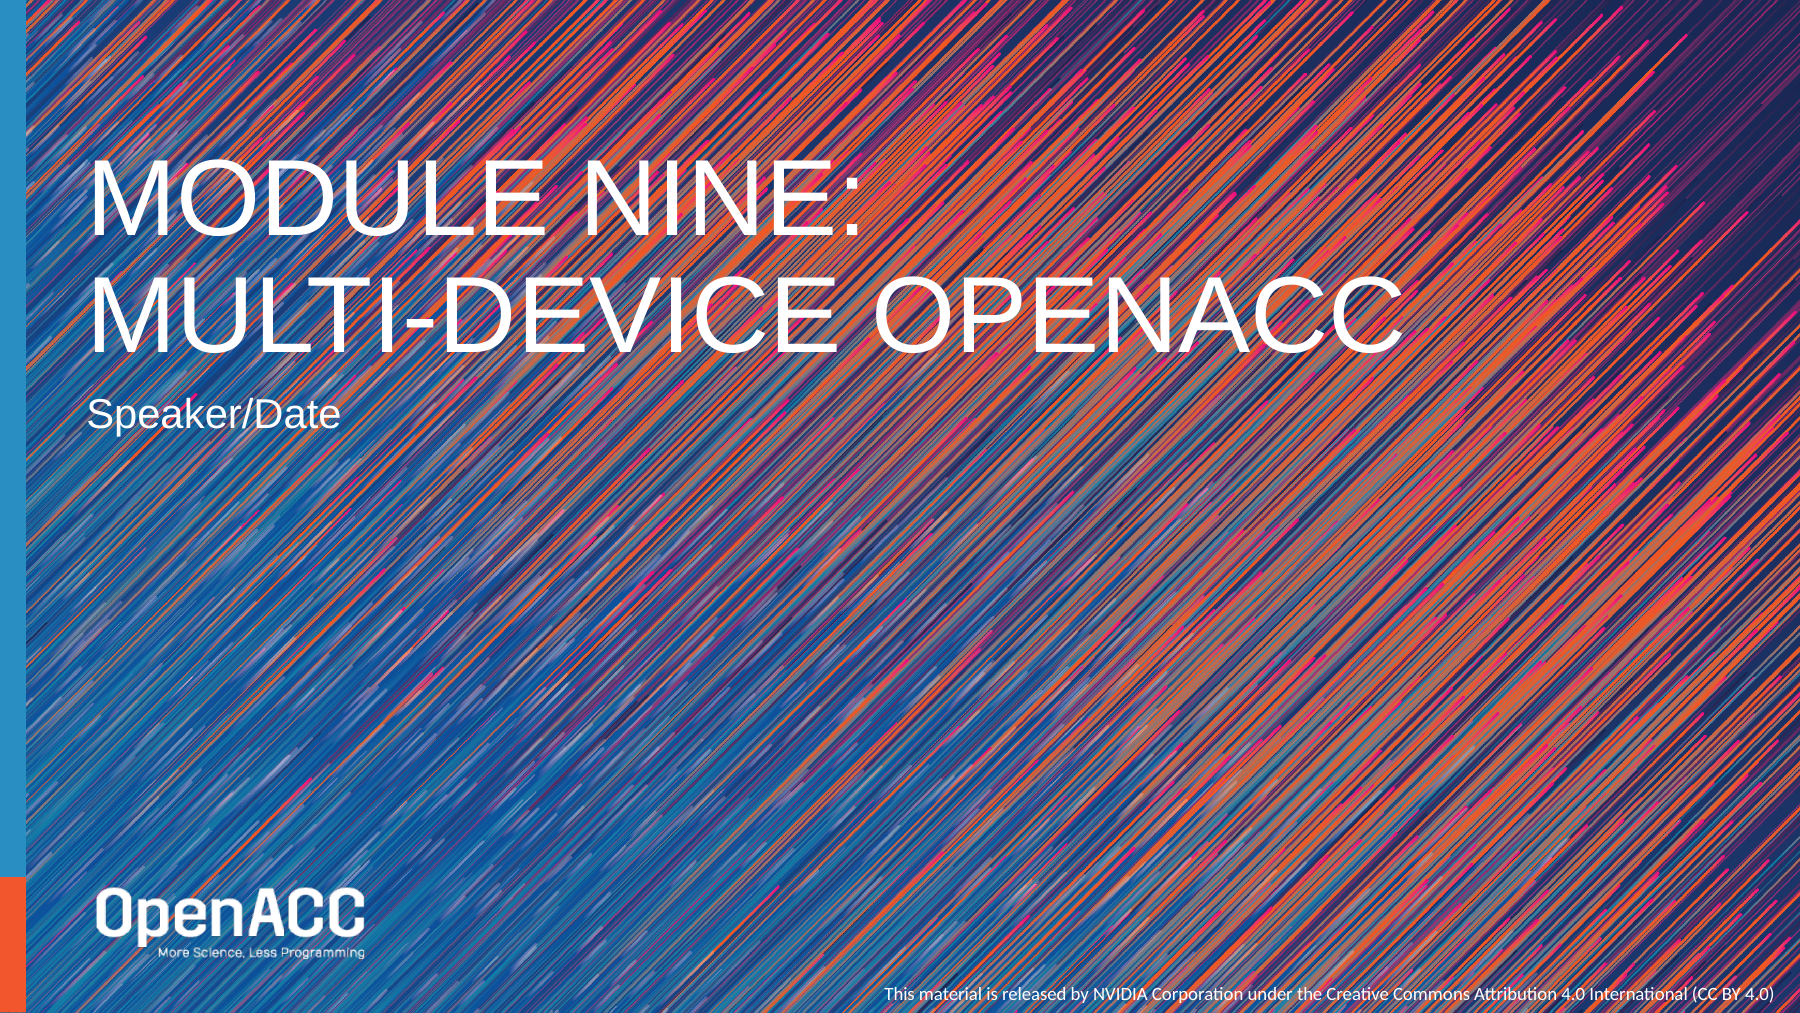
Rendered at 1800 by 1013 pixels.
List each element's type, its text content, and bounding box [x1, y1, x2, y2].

picture [26, 0, 1800, 1013]
subtitle Speaker/Date [70, 385, 1544, 447]
title Module Nine: Multi-Device OpenACC [70, 150, 1597, 384]
